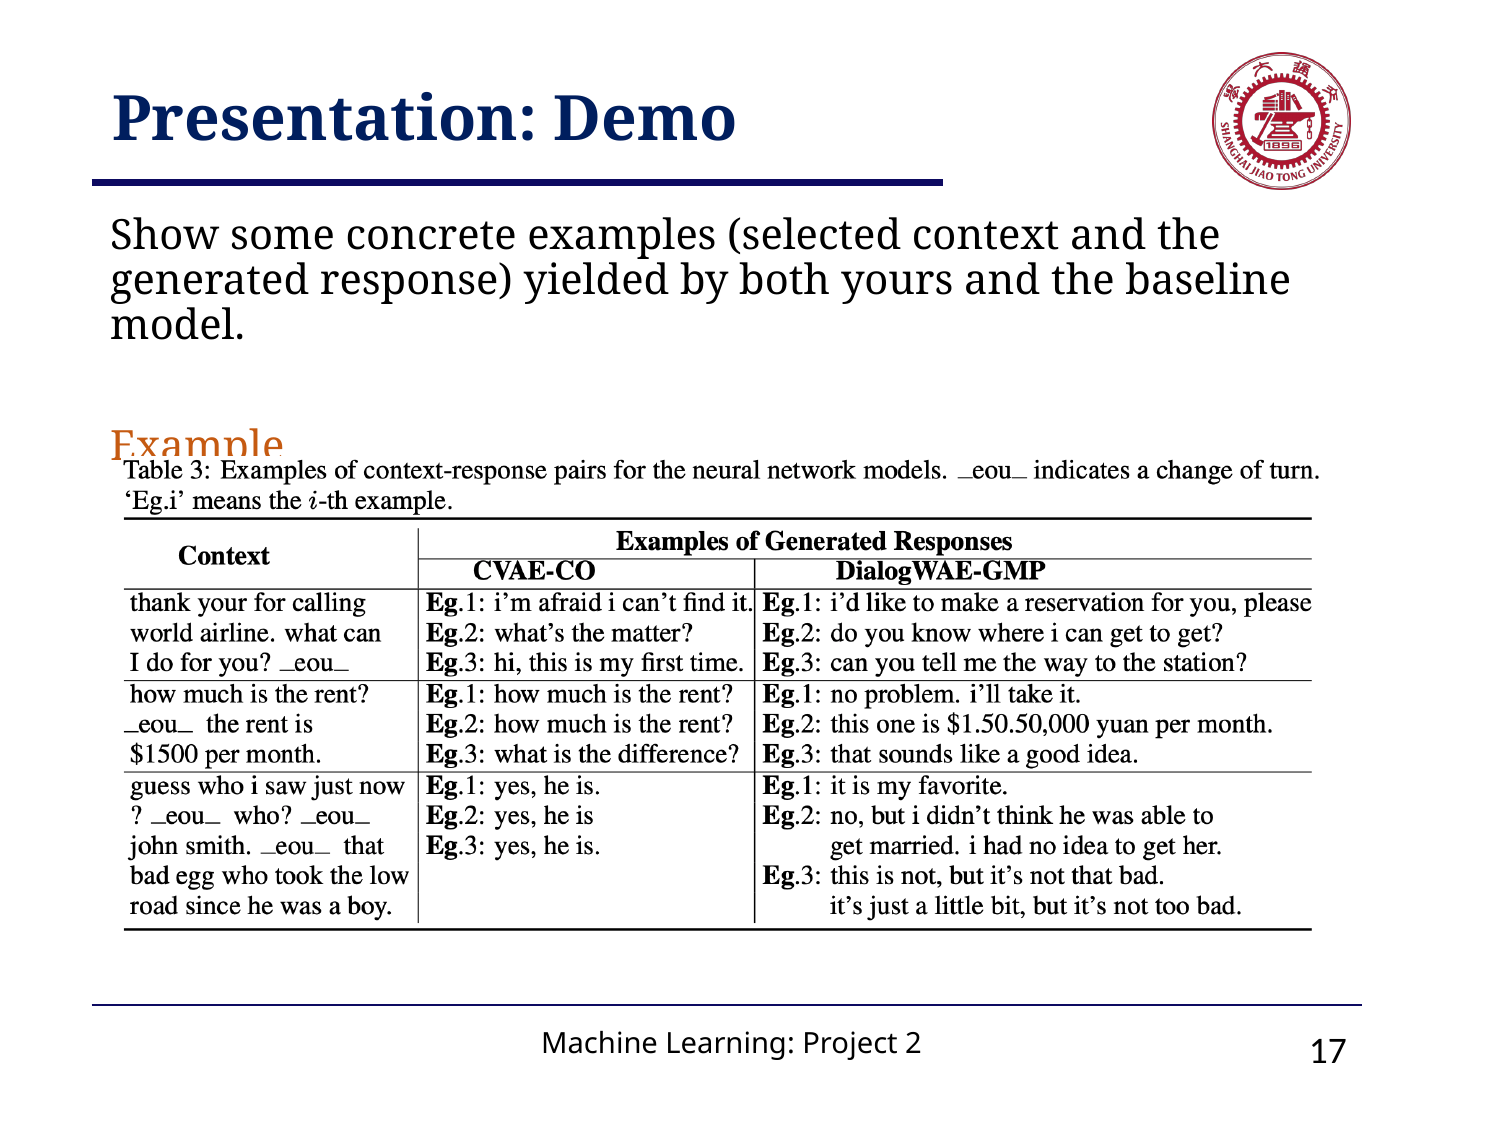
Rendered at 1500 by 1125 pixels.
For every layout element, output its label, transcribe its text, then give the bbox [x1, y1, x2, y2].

list Show some concrete examples (selected context and the generated response) yielded by both yours and the baseline model. Example [95, 205, 1366, 1003]
title Presentation: Demo [97, 79, 1368, 183]
picture [1212, 52, 1351, 79]
picture [121, 456, 1325, 935]
slide_number 16 [1024, 1018, 1362, 1072]
picture [1212, 183, 1351, 190]
